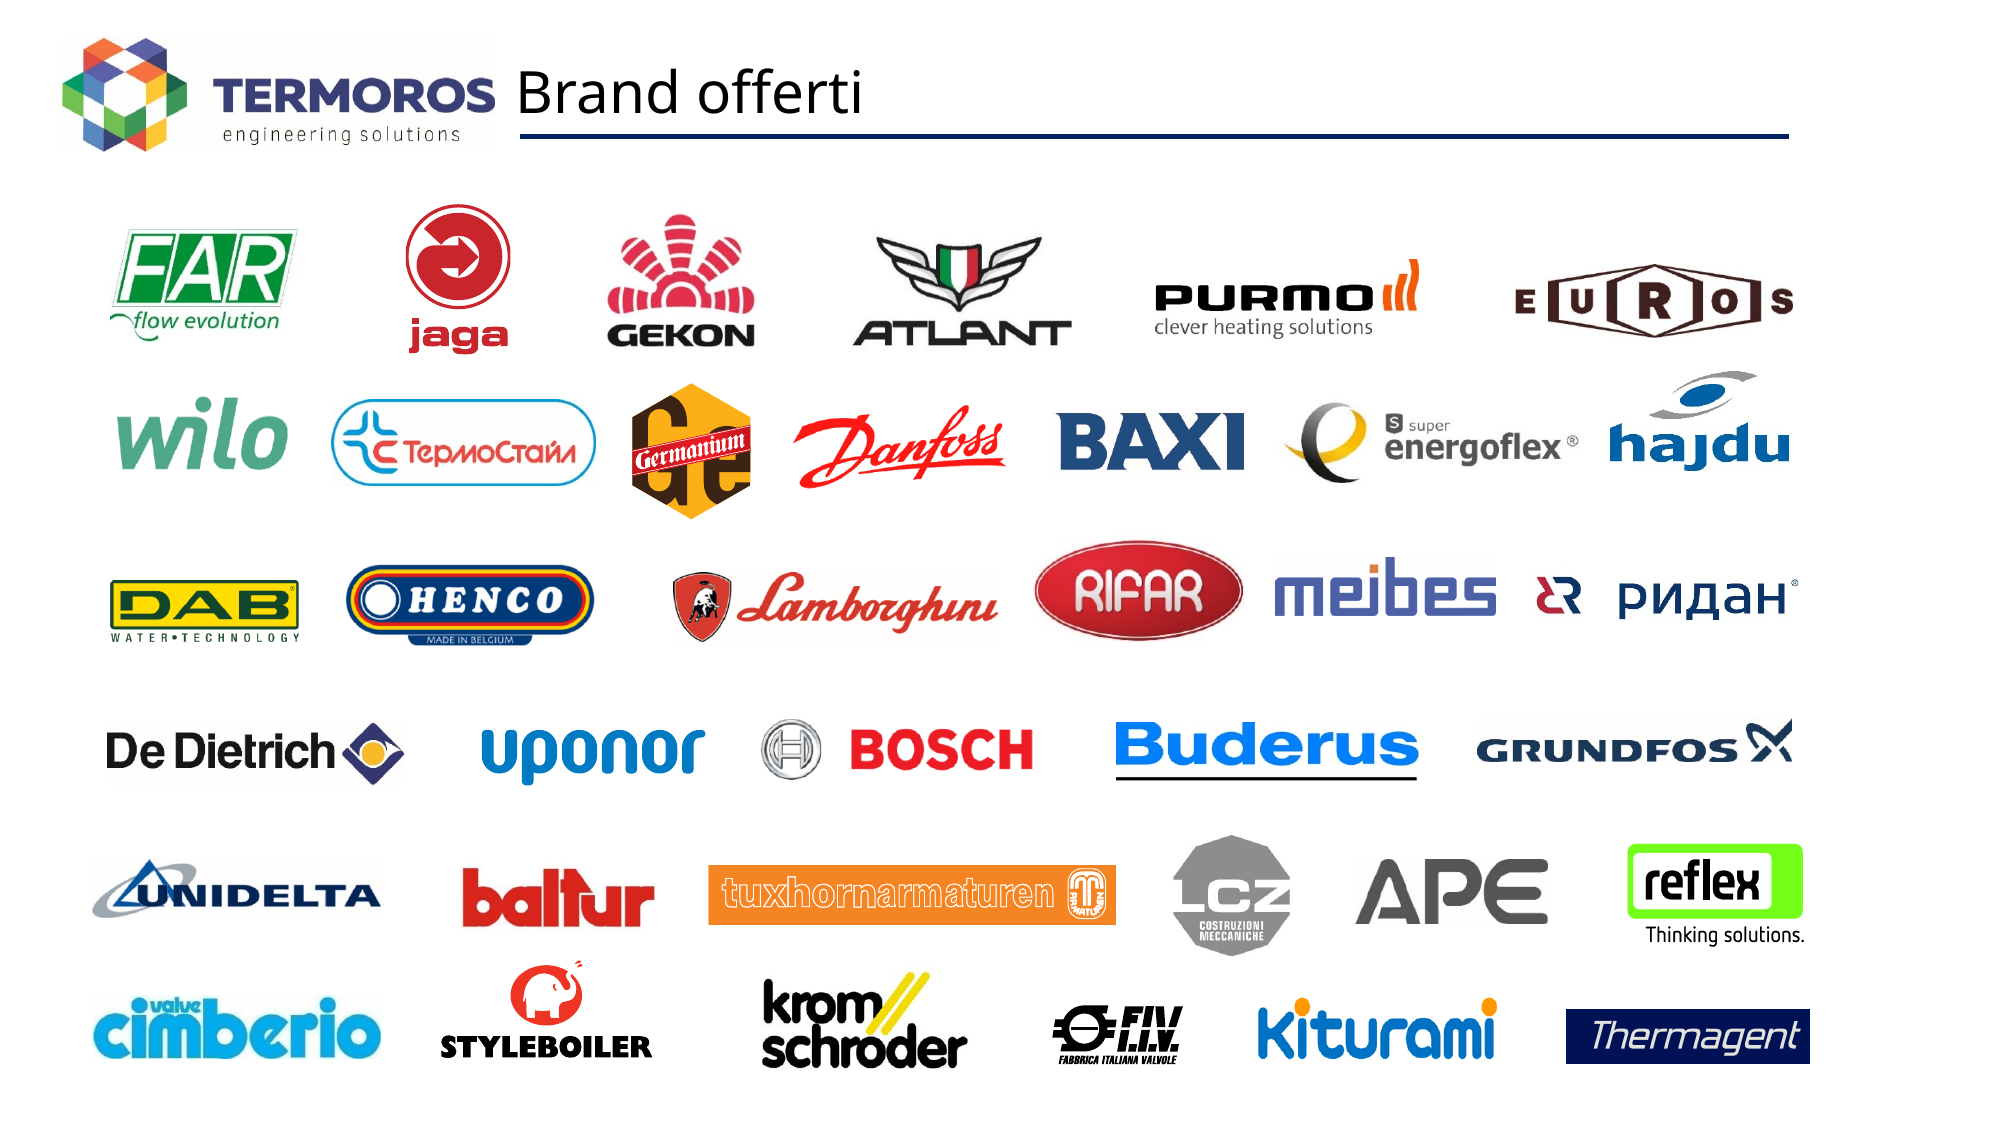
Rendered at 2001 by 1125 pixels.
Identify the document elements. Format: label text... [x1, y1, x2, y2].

picture [844, 224, 1083, 357]
picture [1354, 859, 1548, 924]
picture [1275, 557, 1496, 616]
picture [630, 383, 752, 520]
picture [1610, 371, 1789, 471]
picture [91, 859, 381, 918]
picture [1515, 264, 1793, 339]
picture [331, 399, 596, 486]
picture [1032, 529, 1245, 652]
picture [110, 229, 298, 343]
picture [343, 560, 597, 650]
picture [708, 865, 1116, 926]
picture [1267, 362, 1591, 525]
picture [1116, 722, 1419, 782]
picture [771, 390, 1031, 509]
picture [725, 967, 1002, 1083]
picture [1052, 1005, 1183, 1065]
picture [1627, 843, 1804, 947]
picture [1477, 718, 1792, 762]
picture [107, 721, 405, 786]
picture [1566, 1009, 1810, 1064]
picture [405, 204, 511, 355]
picture [441, 960, 653, 1059]
picture [62, 37, 495, 152]
picture [92, 995, 381, 1059]
picture [216, 1027, 234, 1045]
picture [97, 377, 307, 486]
title Brand offerti [500, 44, 1950, 145]
picture [590, 207, 773, 362]
picture [1155, 259, 1419, 339]
picture [759, 695, 1035, 802]
picture [110, 580, 299, 642]
picture [1527, 566, 1804, 628]
picture [673, 572, 1001, 642]
picture [461, 863, 656, 933]
picture [1050, 409, 1248, 474]
picture [481, 729, 706, 786]
picture [1171, 835, 1292, 956]
picture [1250, 993, 1504, 1123]
